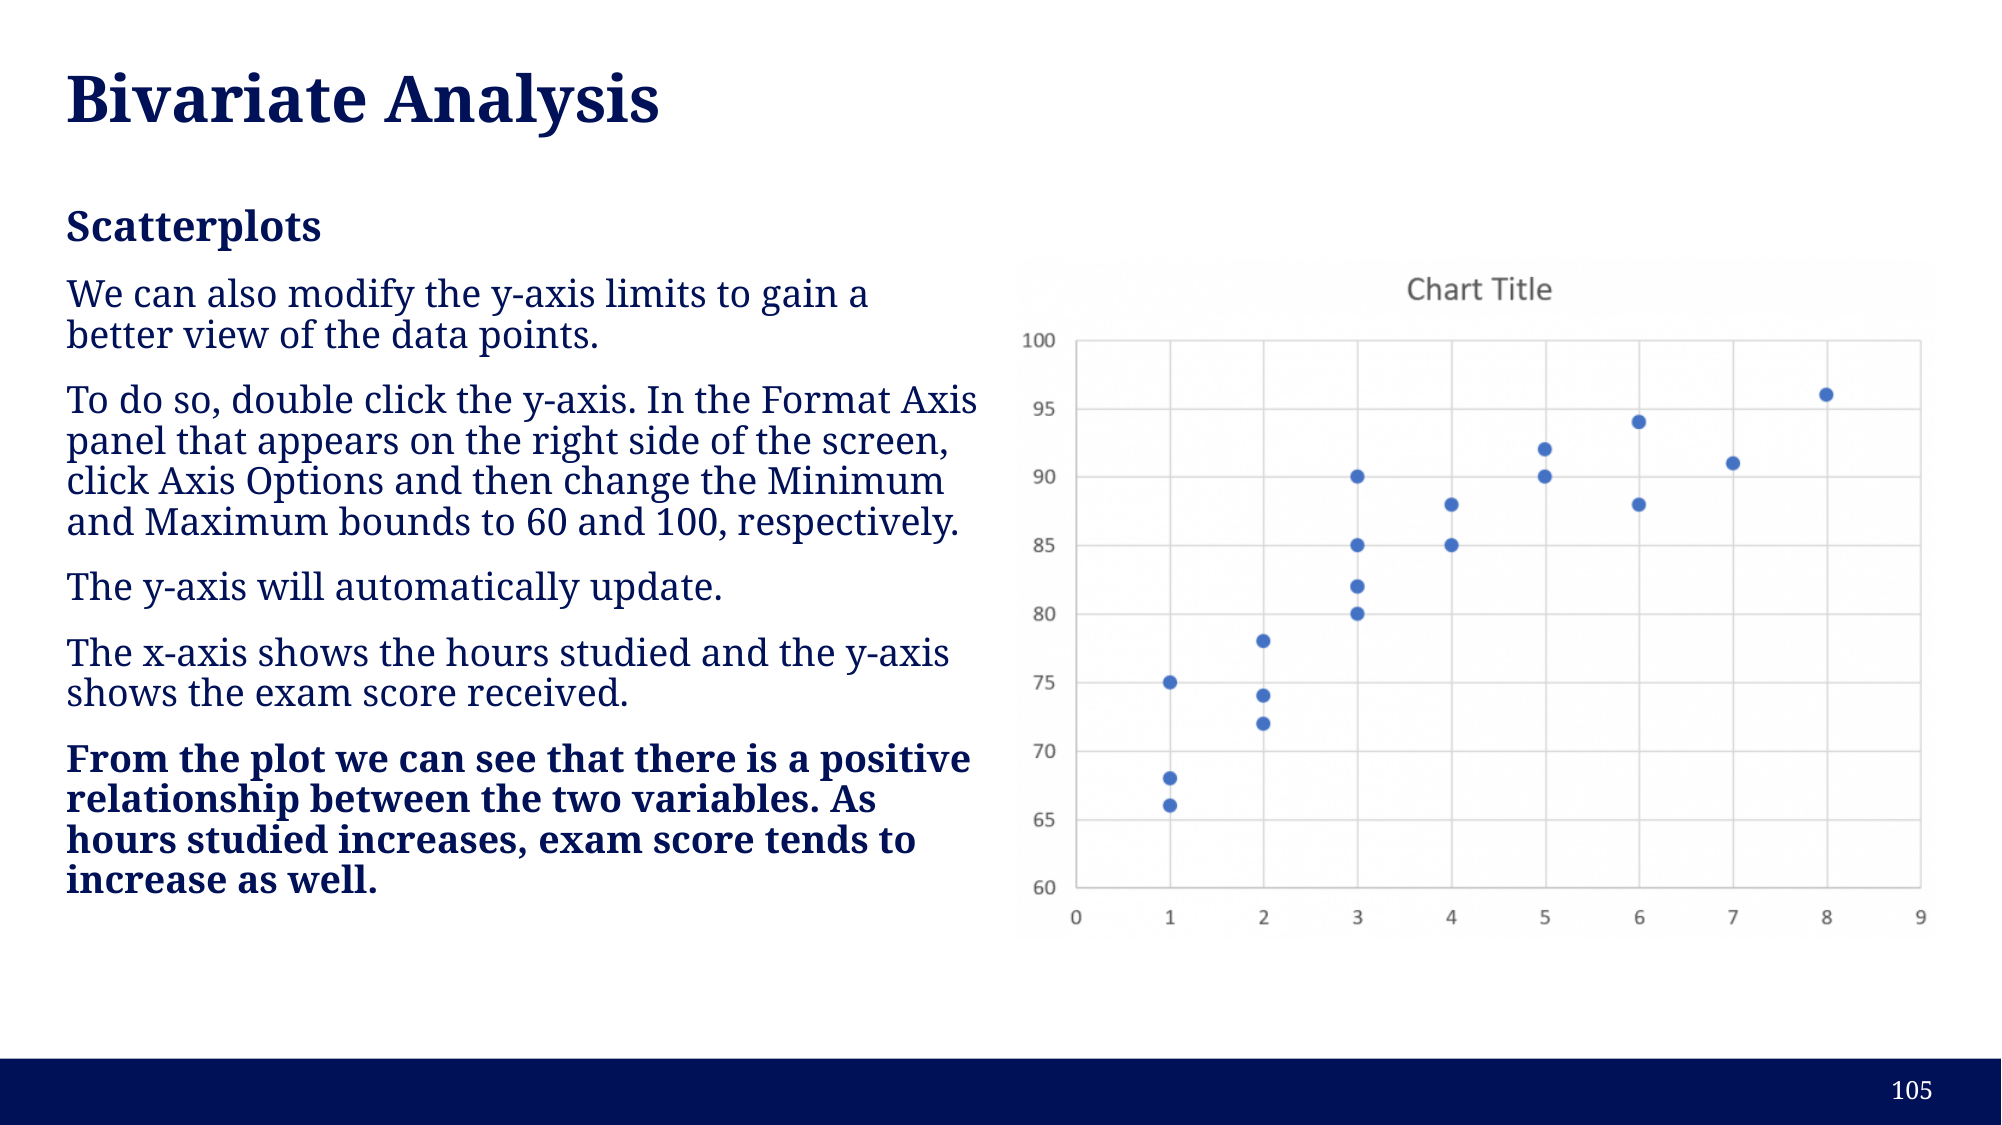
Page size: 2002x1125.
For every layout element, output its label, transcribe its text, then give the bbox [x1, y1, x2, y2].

picture [1016, 257, 1935, 940]
title Bivariate Analysis [66, 66, 1935, 138]
list Scatterplots We can also modify the y-axis limits to gain a better view of the data points. To do so, double click the y-axis. In the Format Axis panel that appears on the right side of the screen, click Axis Options and then change the Minimum and Maximum bounds to 60 and 100, respectively. The y-axis will automatically update. The x-axis shows the hours studied and the y-axis shows the exam score received. From the plot we can see that there is a positive relationship between the two variables. As hours studied increases, exam score tends to increase as well. [66, 205, 984, 993]
slide_number 105 [1498, 1061, 1949, 1122]
